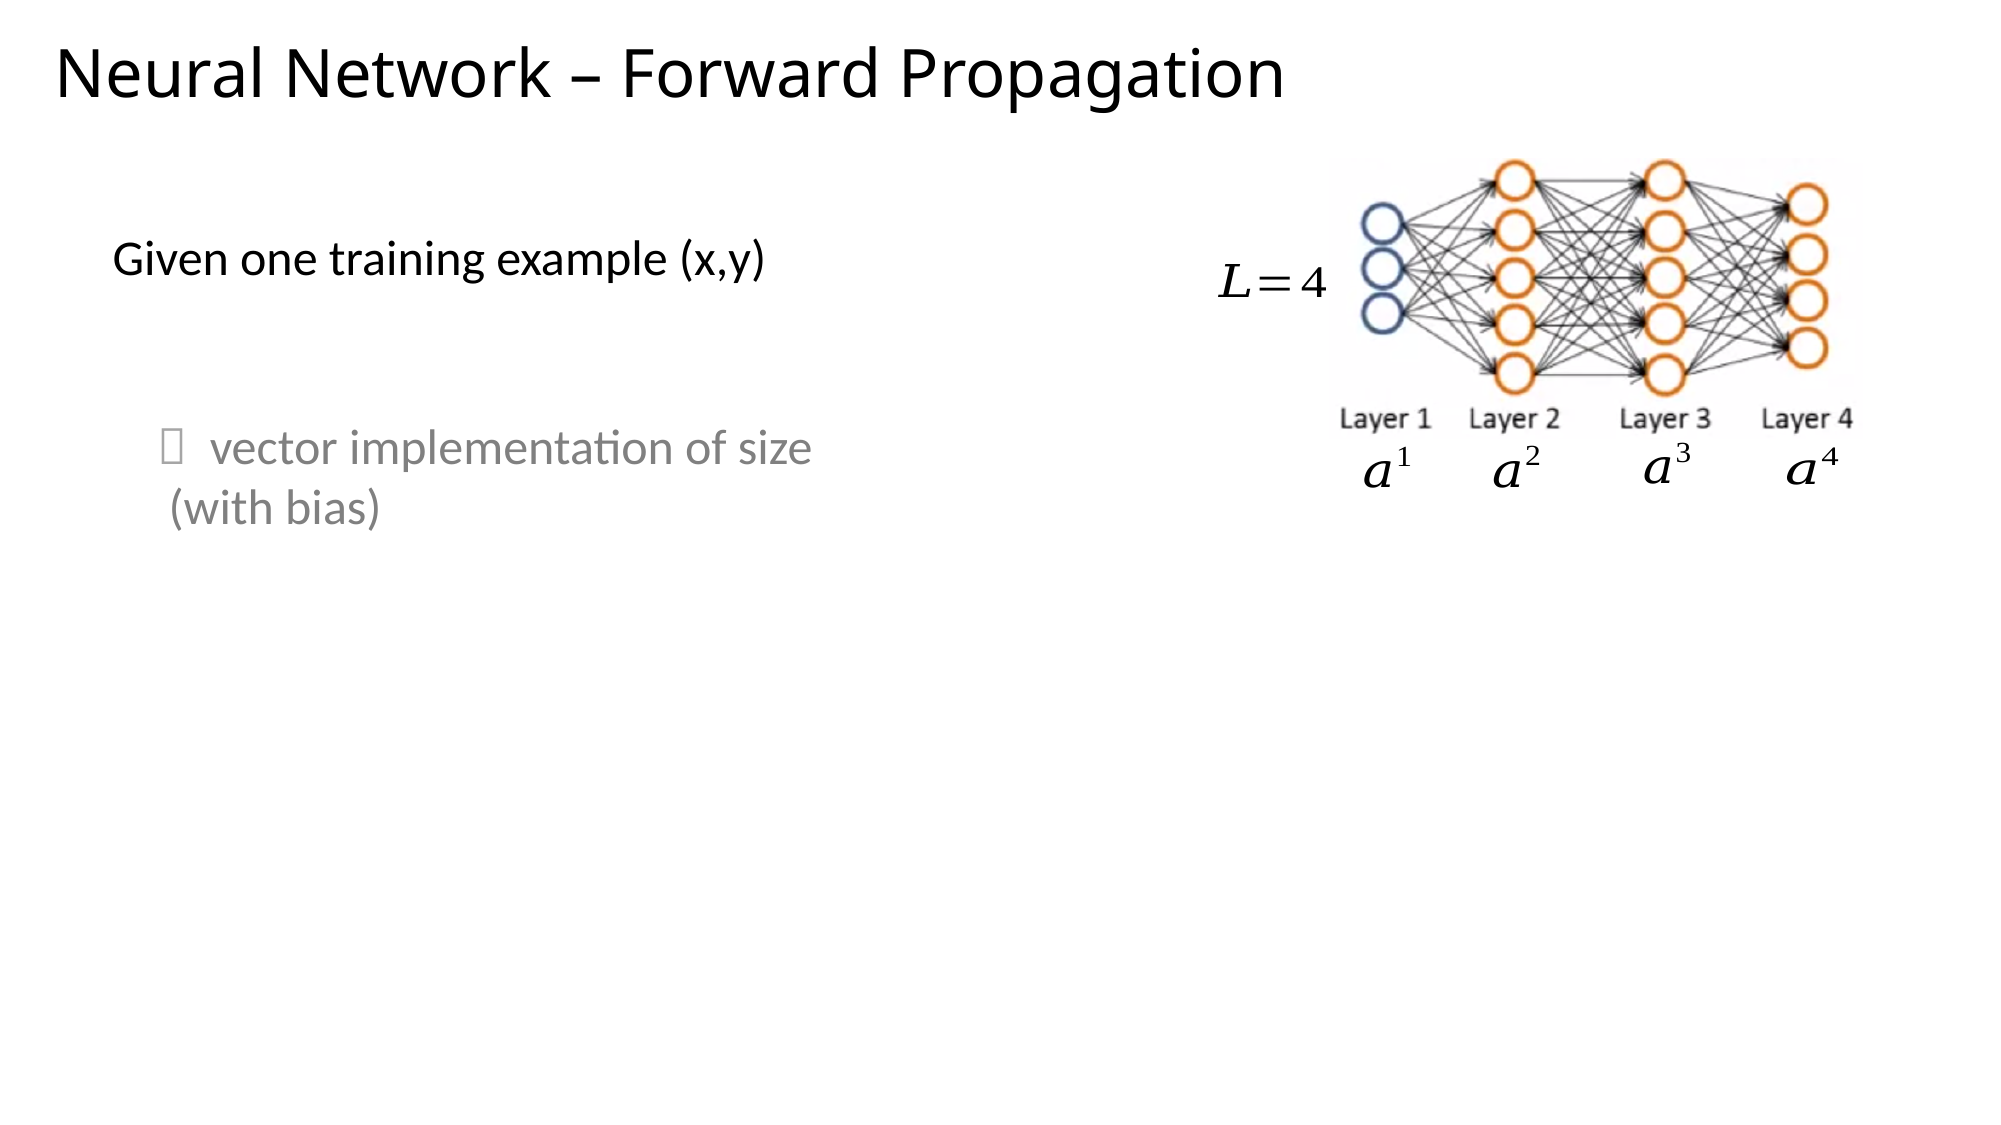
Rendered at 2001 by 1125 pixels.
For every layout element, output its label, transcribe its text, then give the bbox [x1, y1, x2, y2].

title Neural Network – Forward Propagation [39, 32, 1822, 119]
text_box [1215, 158, 1863, 500]
text_box Given one training example (x,y) [112, 216, 785, 295]
list [39, 119, 1863, 1014]
